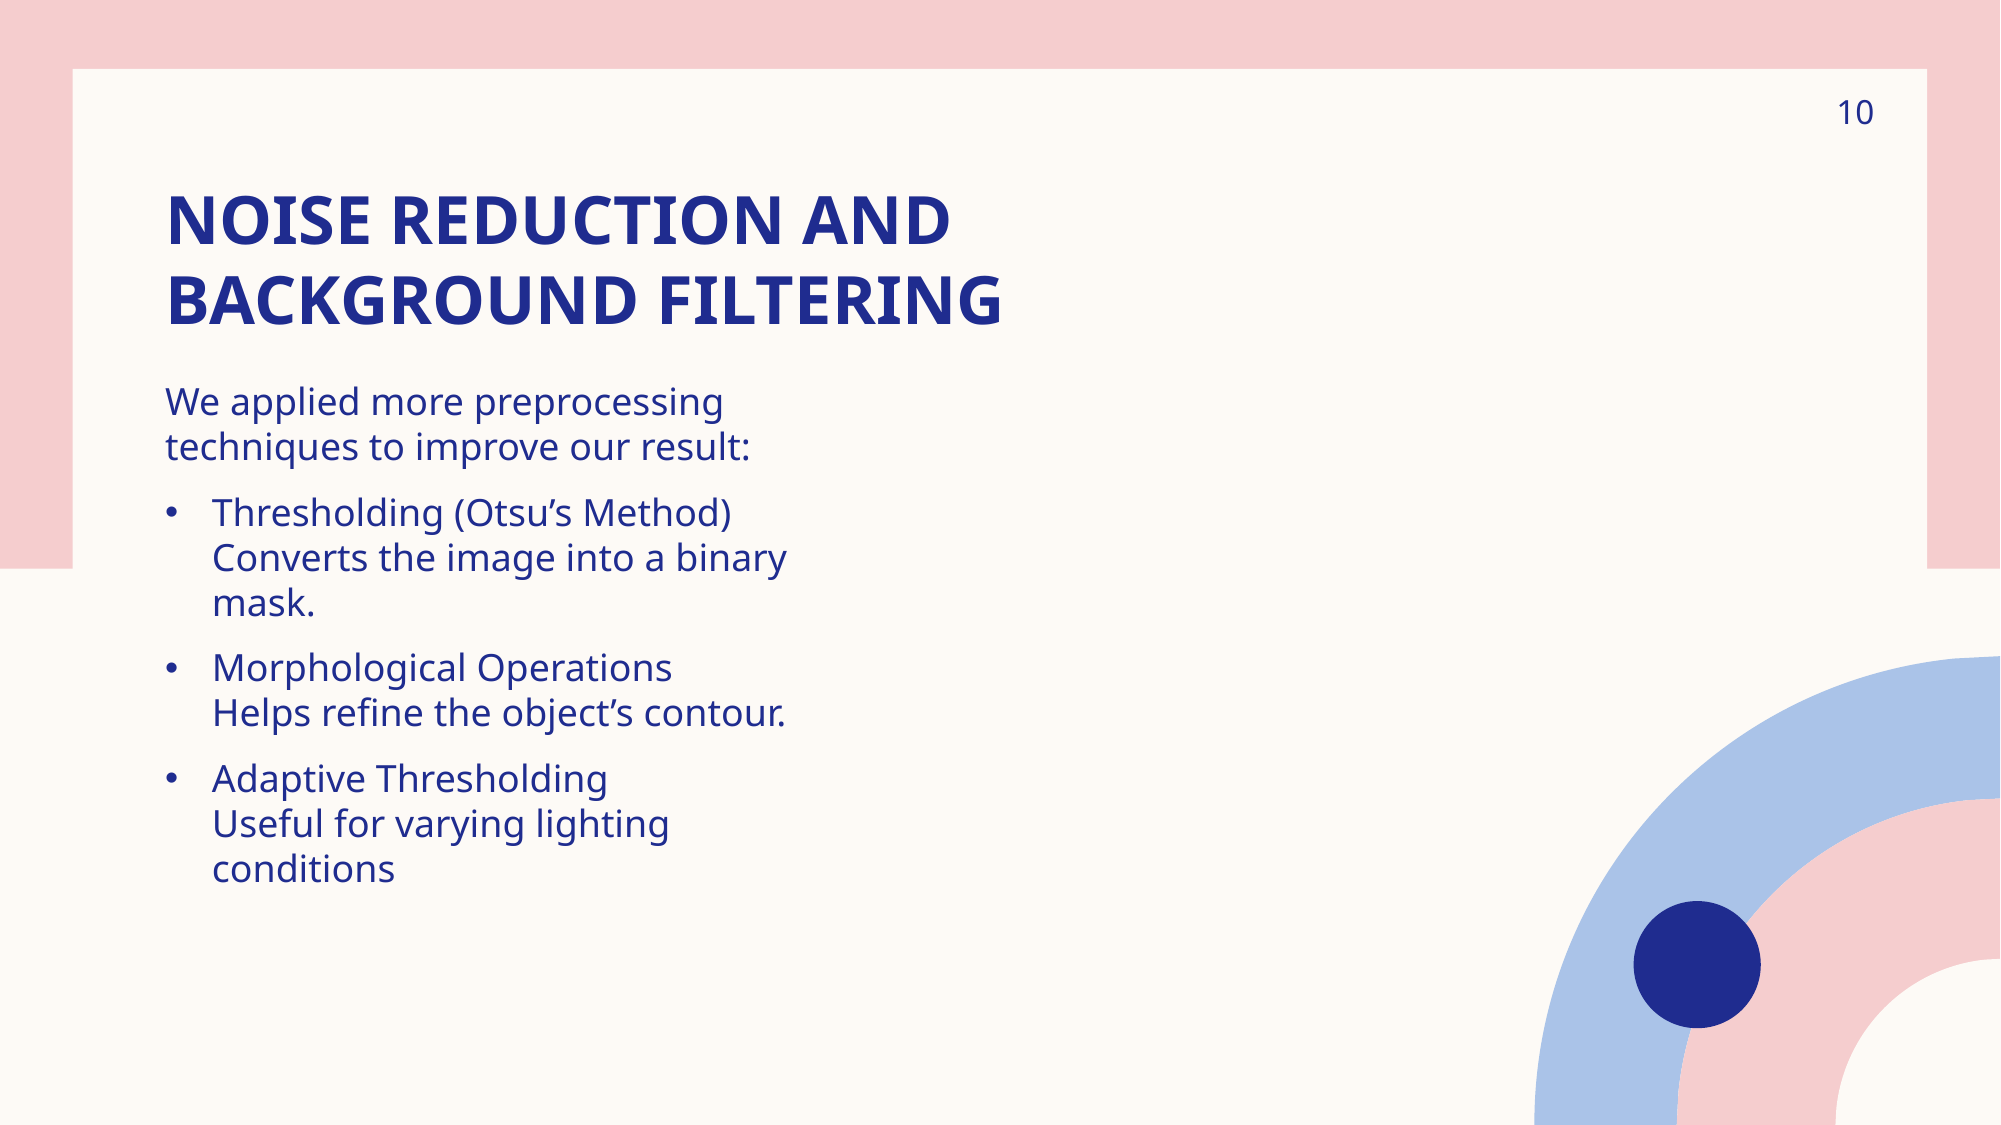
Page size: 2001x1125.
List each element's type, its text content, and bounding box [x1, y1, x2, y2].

slide_number 10 [1699, 75, 1875, 153]
list We applied more preprocessing techniques to improve our result: Thresholding (Otsu’s Method) Converts the image into a binary mask. Morphological Operations Helps refine the object’s contour. Adaptive Thresholding Useful for varying lighting conditions [150, 377, 842, 1058]
title Noise reduction and background filtering [150, 158, 1450, 338]
